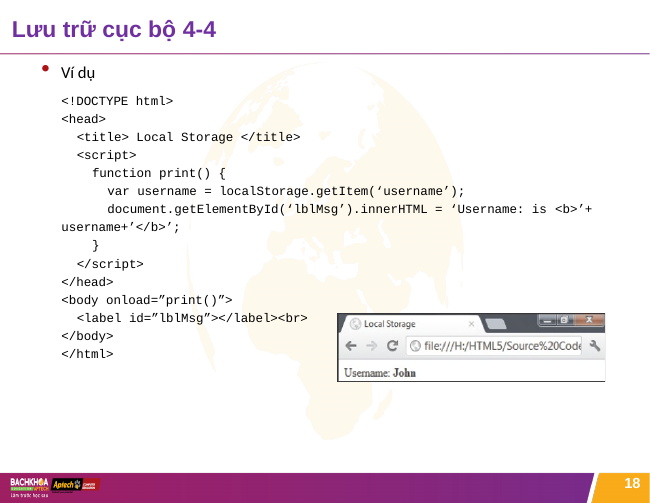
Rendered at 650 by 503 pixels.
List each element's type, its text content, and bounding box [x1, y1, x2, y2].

picture [0, 0, 650, 503]
text_box [337, 313, 606, 382]
slide_number 18 [617, 340, 646, 503]
title Lưu trữ cục bộ 4-4 [10, 0, 283, 70]
text_box Ví dụ <!DOCTYPE html> <head> <title> Local Storage </title> <script> function print() { var username = localStorage.getItem(‘username’); document.getElementById(‘lblMsg’).innerHTML = ‘Username: is <b>’+ username+’</b>’; } </script> </head> <body onload=”print()”> <label id=”lblMsg”></label><br> </body> </html> [40, 60, 599, 361]
